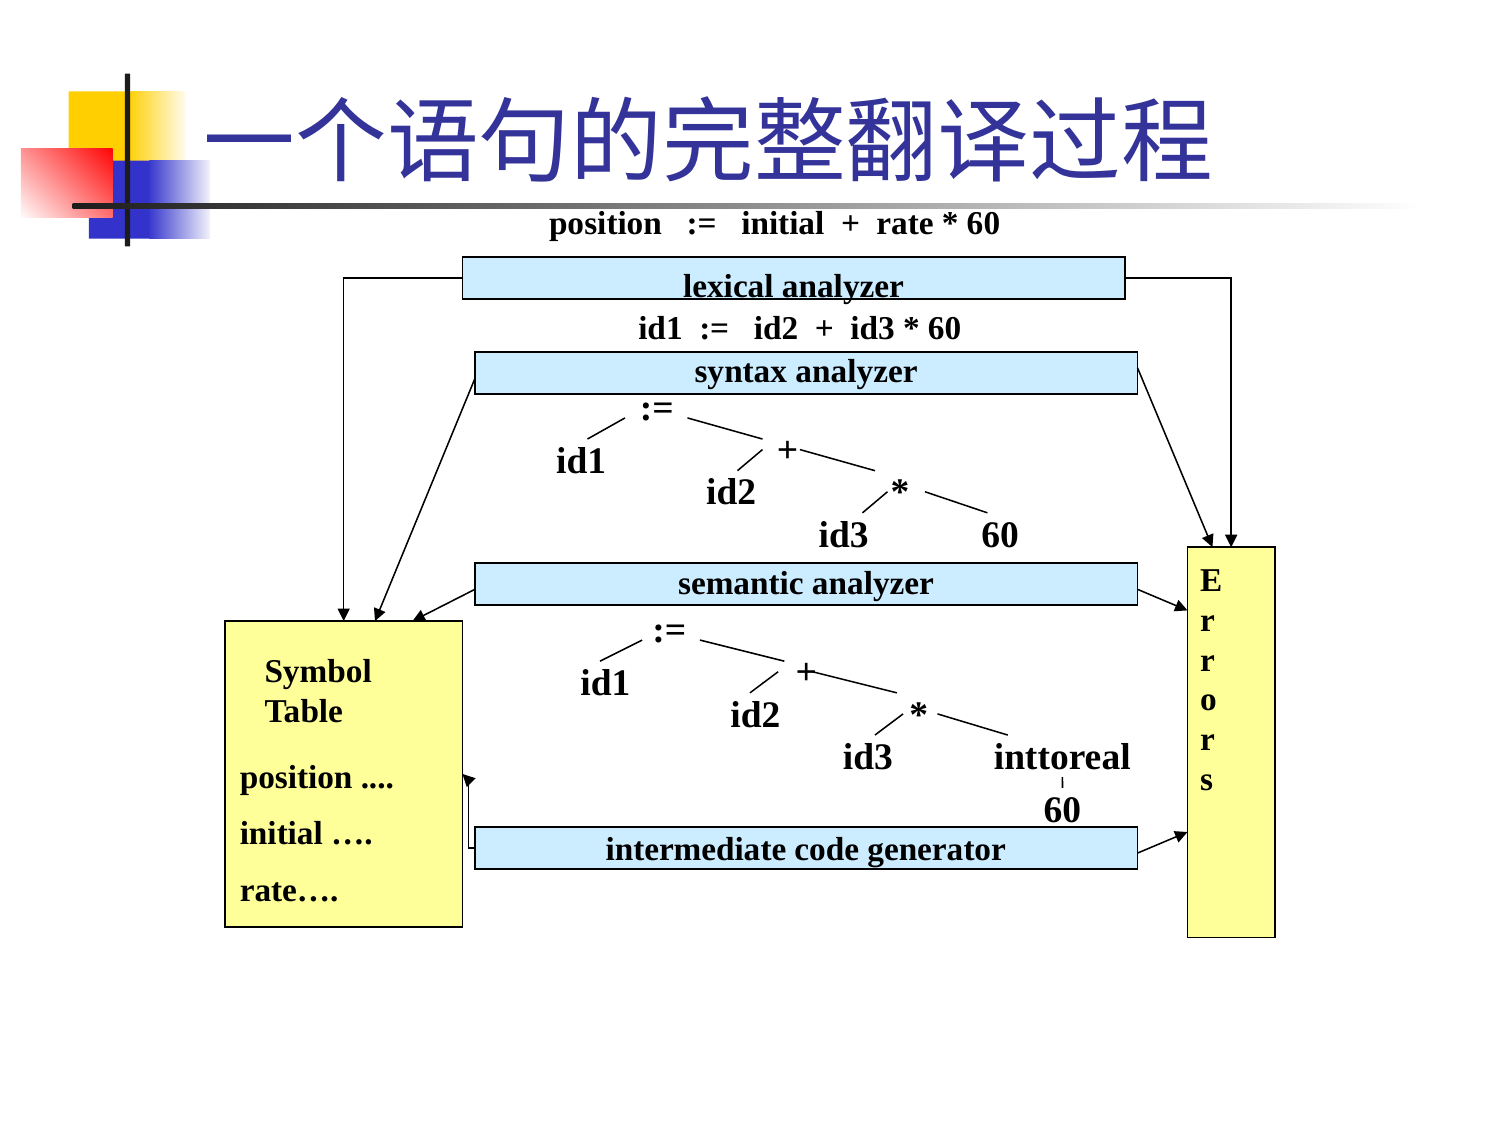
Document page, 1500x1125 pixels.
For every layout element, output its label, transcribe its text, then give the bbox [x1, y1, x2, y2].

text_box id1 := id2 + id3 * 60 [512, 321, 1088, 340]
text_box Symbol Table [249, 642, 413, 737]
text_box [224, 916, 463, 927]
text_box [343, 277, 463, 622]
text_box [474, 819, 1138, 876]
title 一个语句的完整翻译过程 [188, 12, 1468, 200]
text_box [487, 375, 1051, 563]
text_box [474, 553, 1138, 610]
text_box position .... initial …. rate…. [224, 747, 463, 916]
text_box position := initial + rate * 60 [487, 193, 1063, 249]
text_box [1164, 831, 1188, 843]
text_box Errors [1199, 557, 1231, 805]
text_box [474, 341, 1119, 398]
text_box [1165, 599, 1188, 612]
text_box [224, 621, 463, 747]
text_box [462, 256, 1126, 313]
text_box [462, 773, 476, 849]
text_box [1187, 547, 1275, 938]
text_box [499, 597, 1163, 838]
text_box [1124, 277, 1232, 548]
